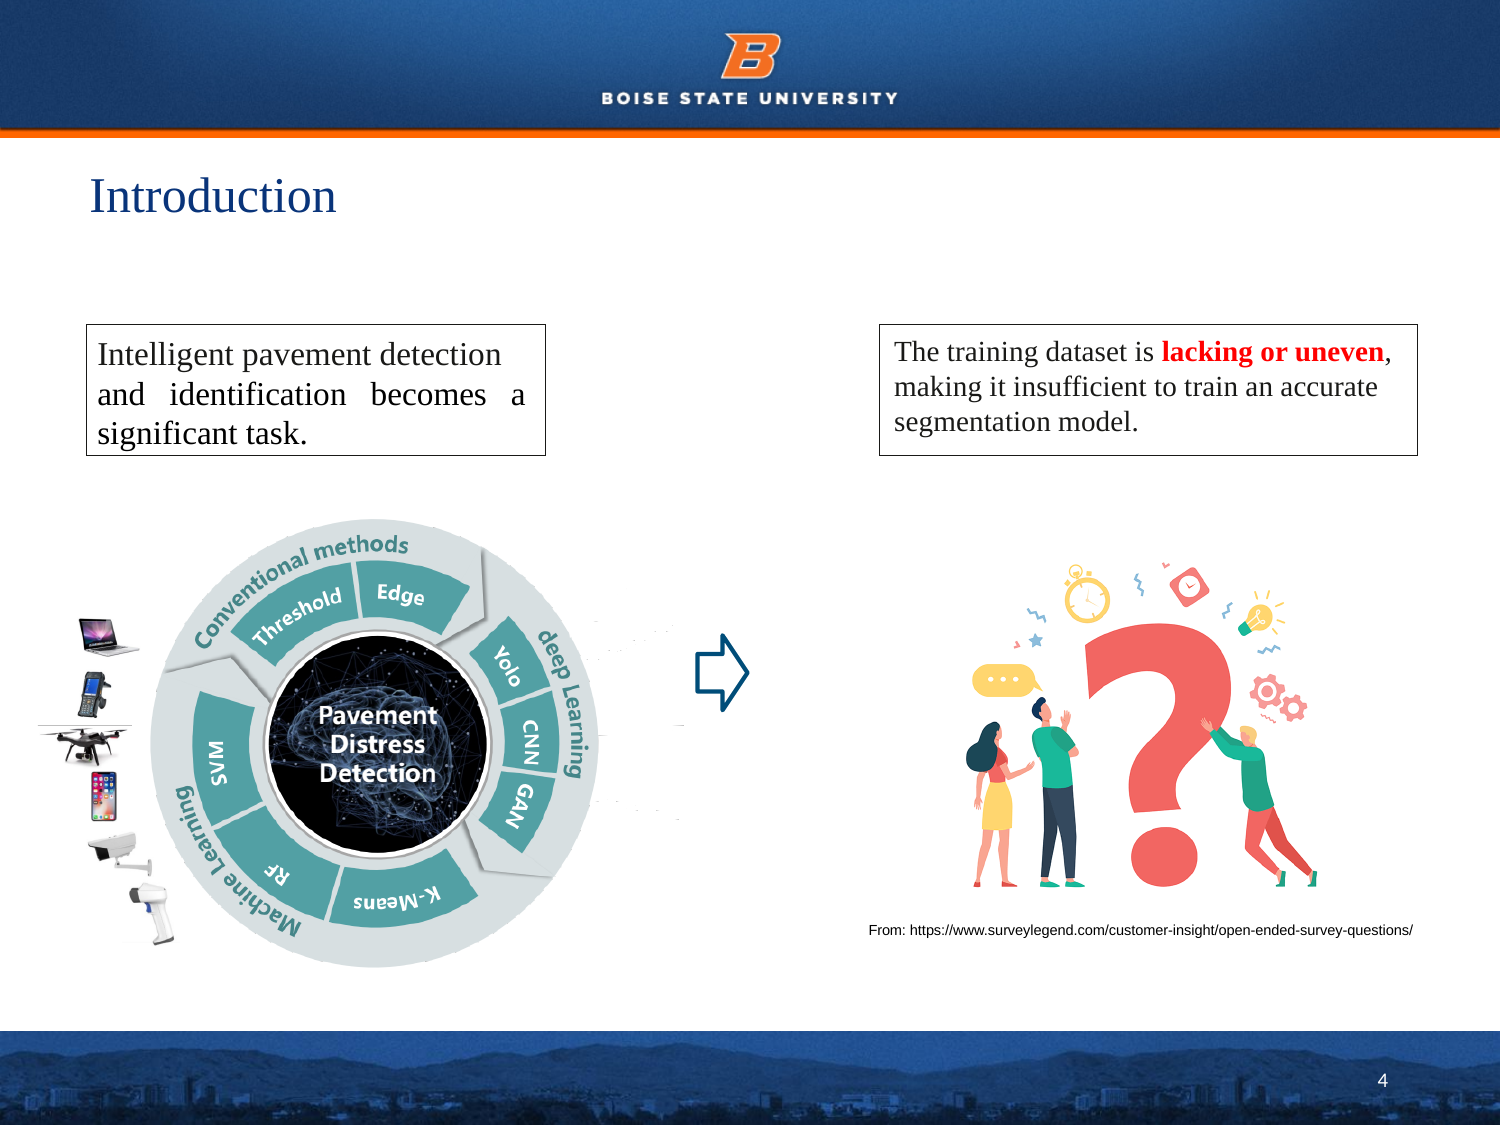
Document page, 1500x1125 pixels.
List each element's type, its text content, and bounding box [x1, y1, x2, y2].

picture [37, 518, 698, 970]
text_box The training dataset is lacking or uneven, making it insufficient to train an accurate segmentation model. [879, 324, 1436, 480]
text_box From: https://www.surveylegend.com/customer-insight/open-ended-survey-questions/ [853, 913, 1500, 946]
text_box Intelligent pavement detection and identification becomes a significant task. [82, 324, 542, 460]
picture [0, 0, 1500, 138]
text_box [703, 633, 750, 713]
picture [845, 545, 1452, 900]
picture [0, 1031, 1500, 1125]
title Introduction [74, 133, 375, 252]
text_box [542, 324, 546, 456]
